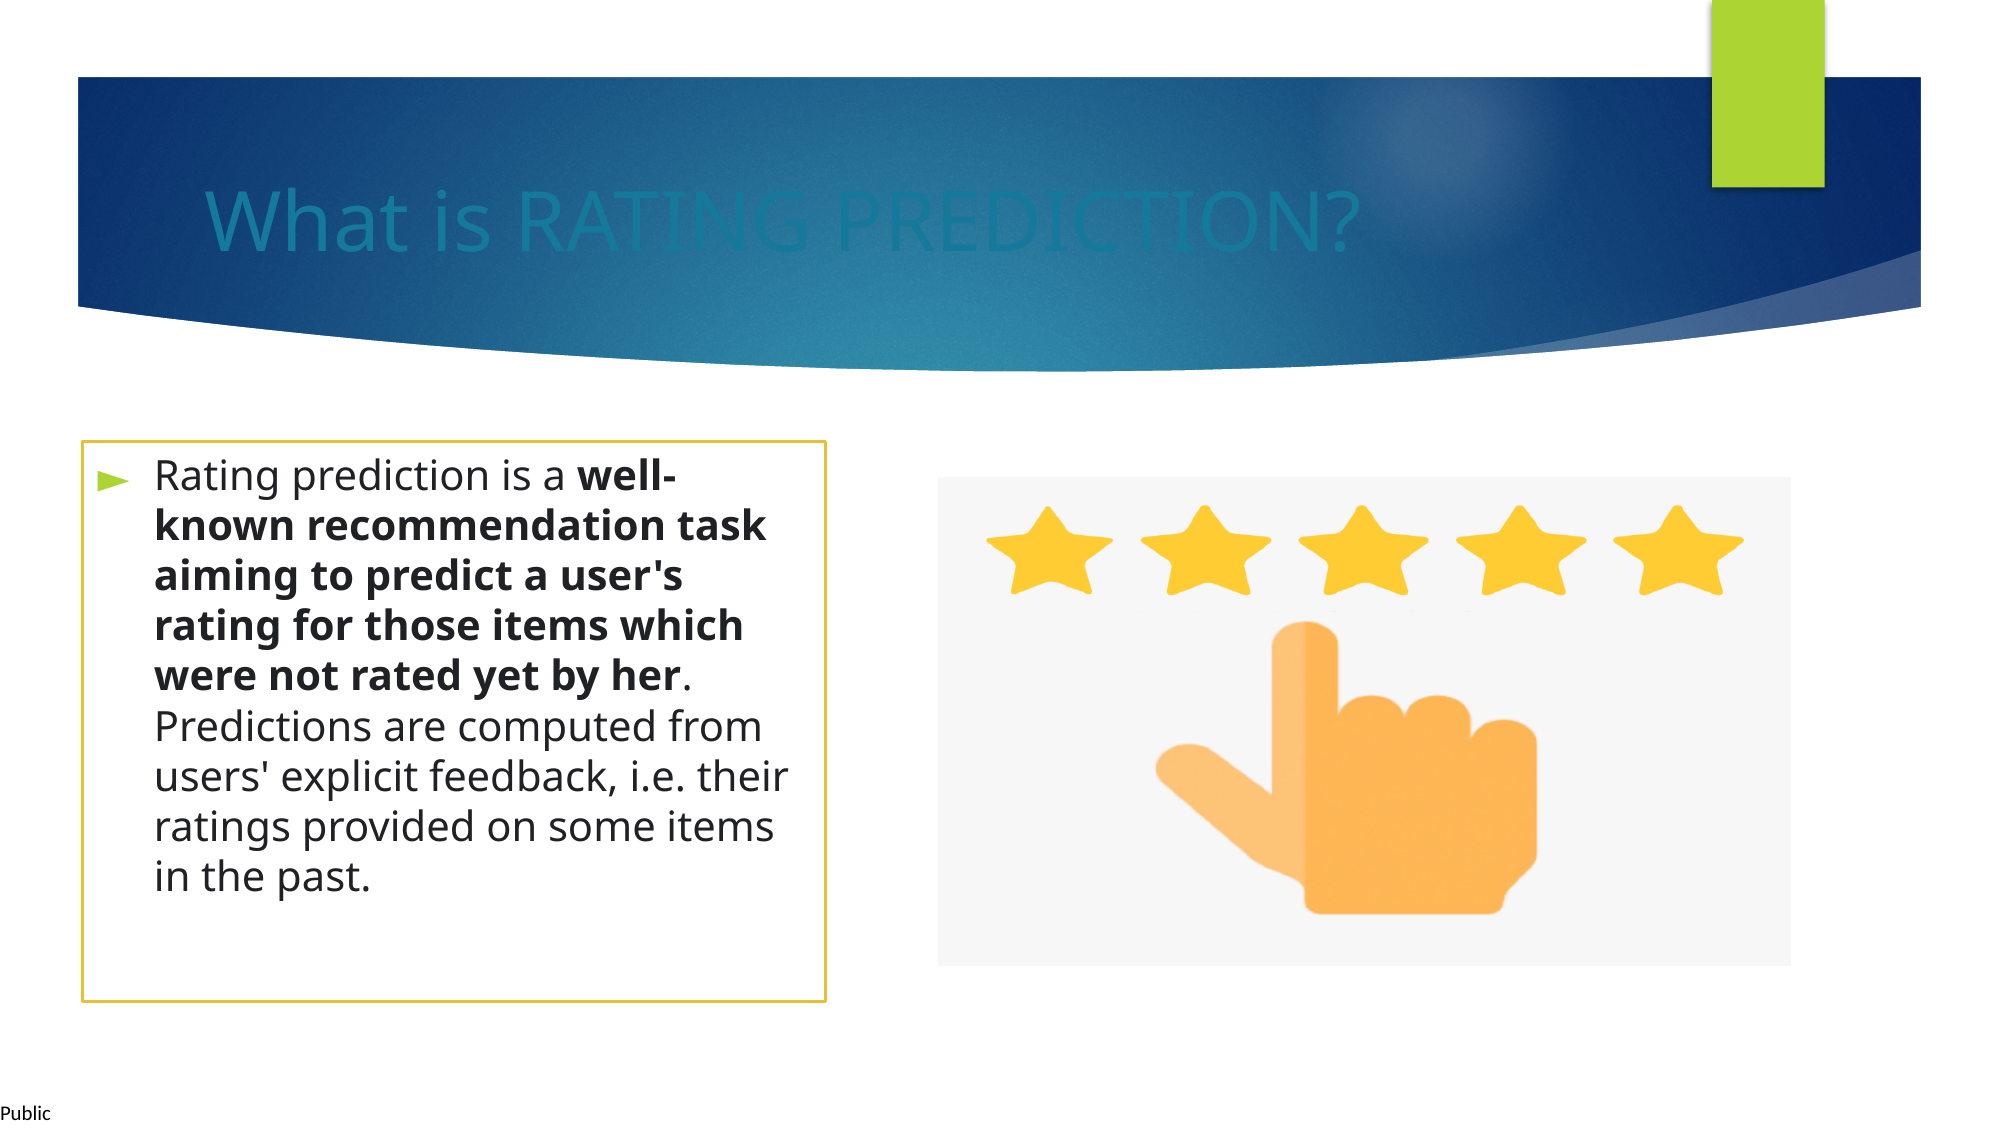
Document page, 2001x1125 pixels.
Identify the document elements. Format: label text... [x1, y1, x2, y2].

title What is RATING PREDICTION? [189, 159, 1627, 276]
picture [938, 477, 1791, 966]
picture [79, 78, 1920, 371]
list Rating prediction is a well-known recommendation task aiming to predict a user's rating for those items which were not rated yet by her. Predictions are computed from users' explicit feedback, i.e. their ratings provided on some items in the past. [82, 441, 826, 1002]
